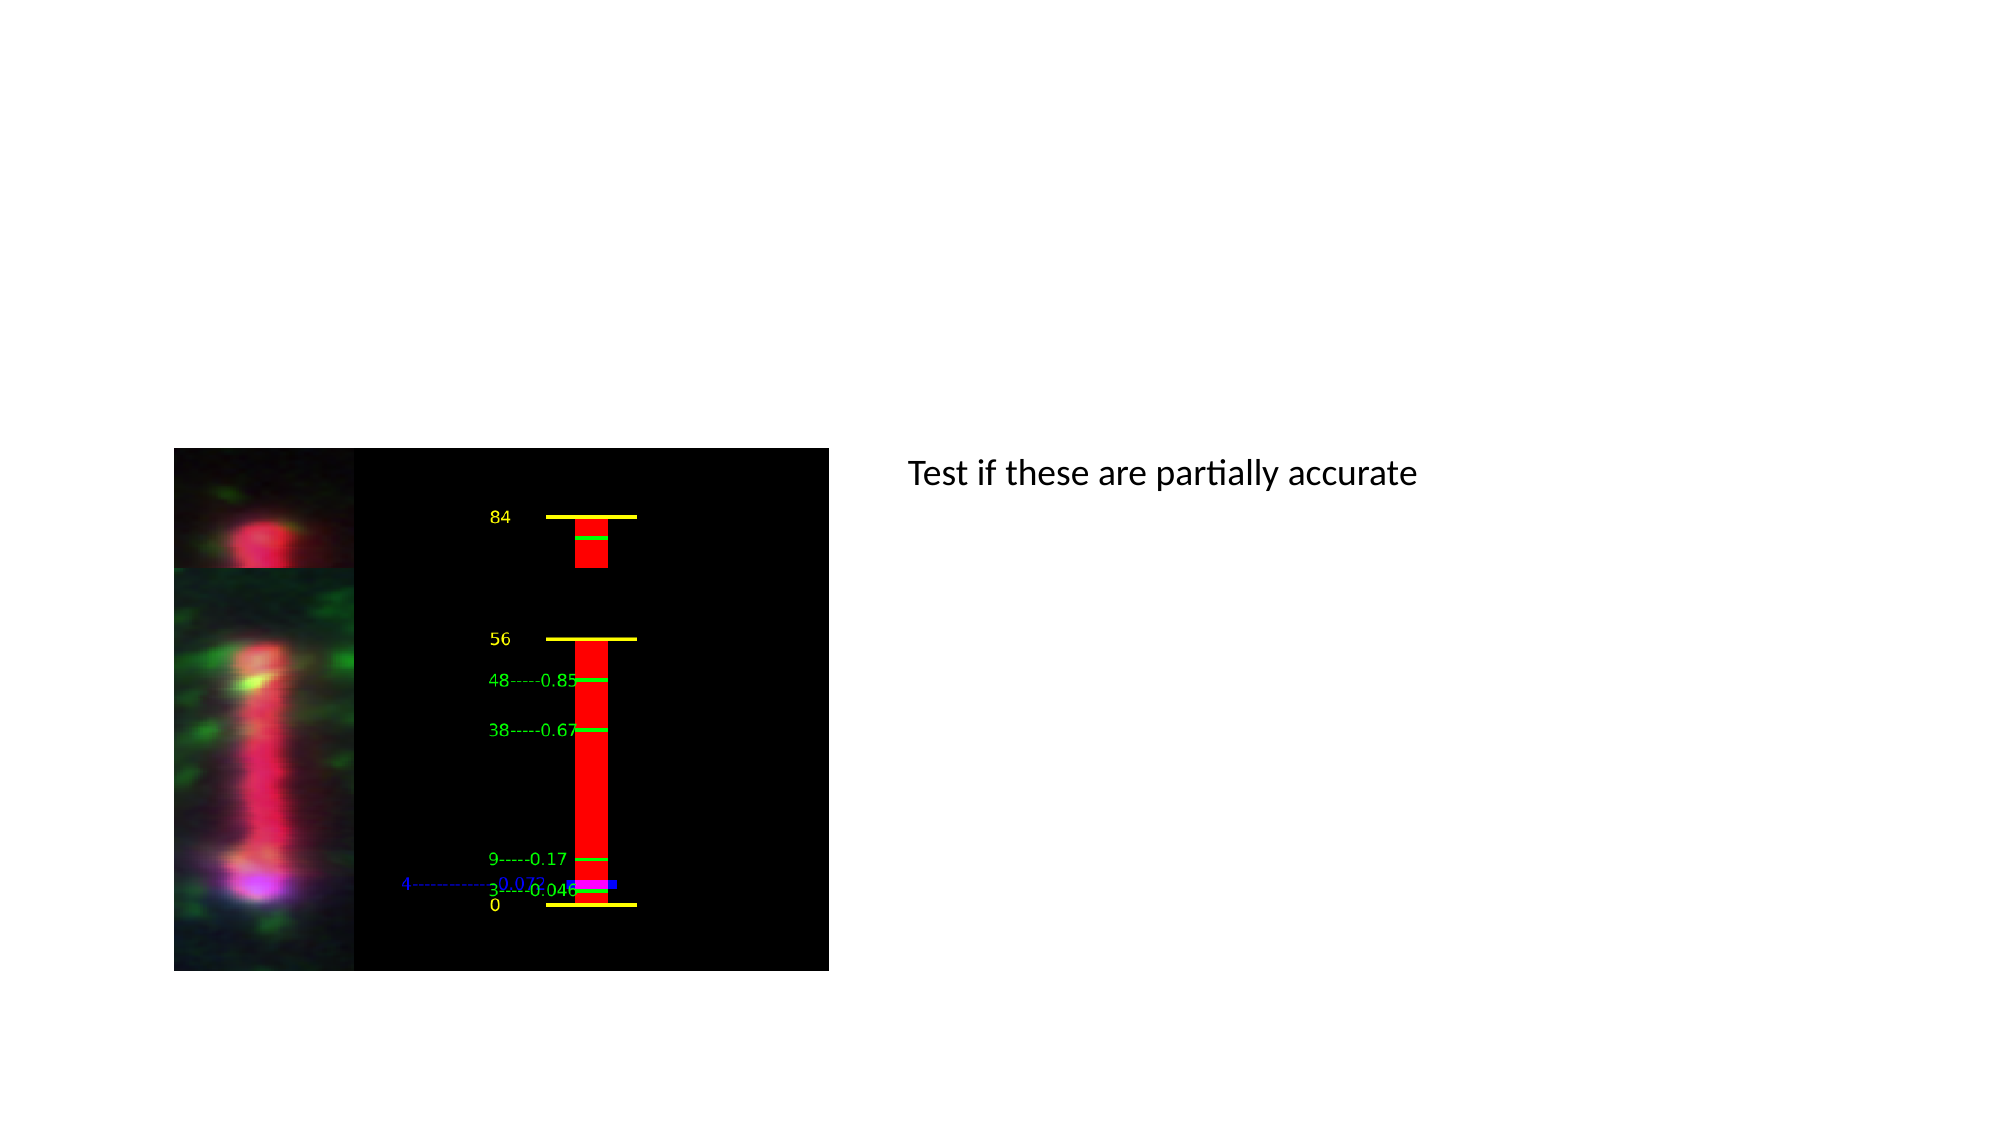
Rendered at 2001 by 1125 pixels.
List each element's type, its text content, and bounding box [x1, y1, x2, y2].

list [47, 336, 1001, 1050]
text_box Test if these are partially accurate [1001, 440, 1434, 500]
